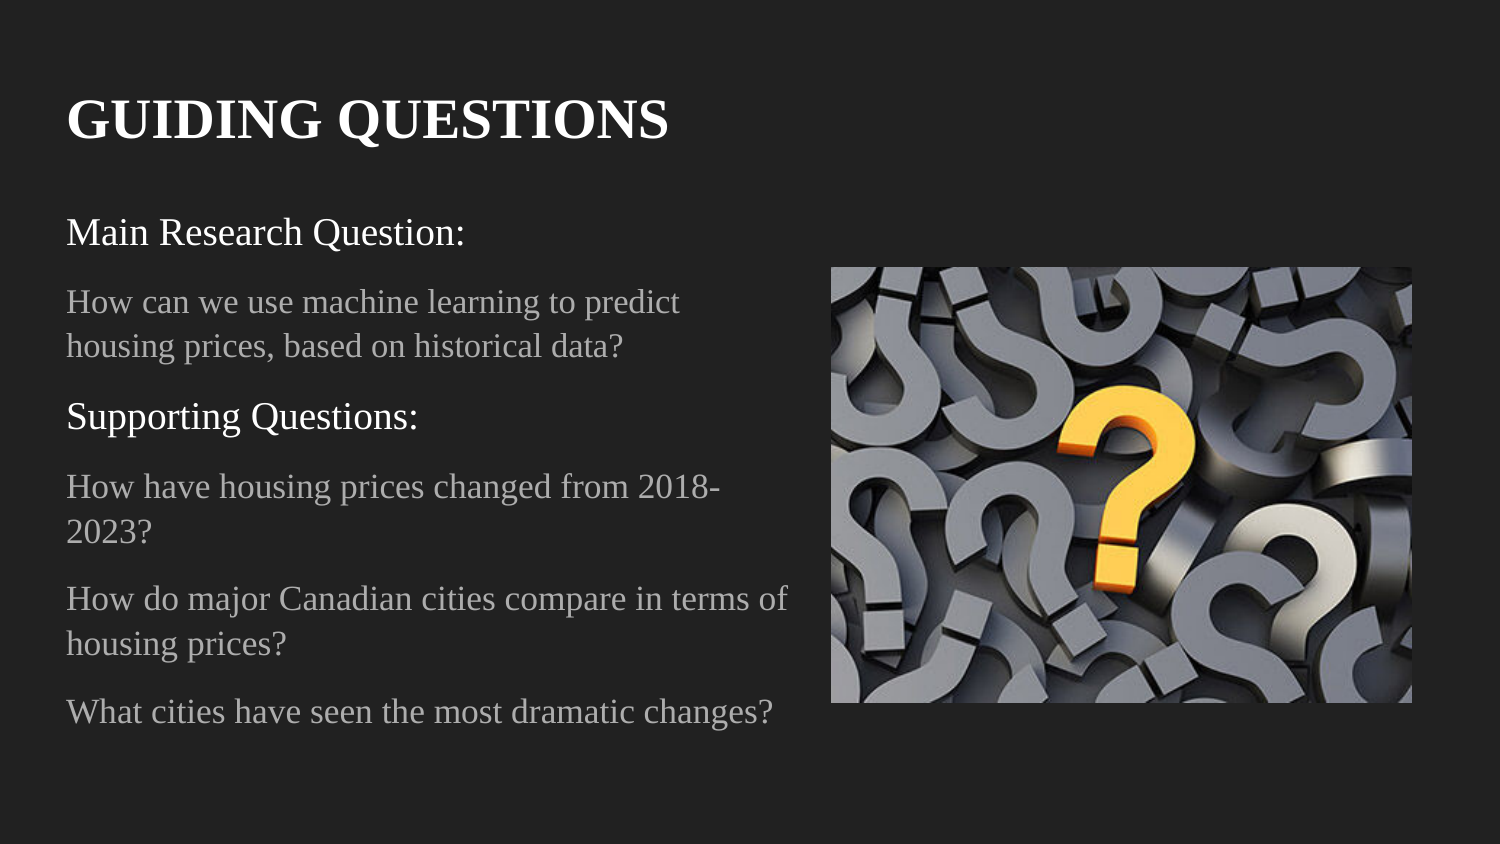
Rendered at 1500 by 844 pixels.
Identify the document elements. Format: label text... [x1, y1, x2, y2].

list Main Research Question: How can we use machine learning to predict housing prices, based on historical data? Supporting Questions: How have housing prices changed from 2018-2023? How do major Canadian cities compare in terms of housing prices? What cities have seen the most dramatic changes? [51, 189, 809, 750]
title GUIDING QUESTIONS [51, 72, 1449, 167]
picture [831, 267, 1412, 703]
